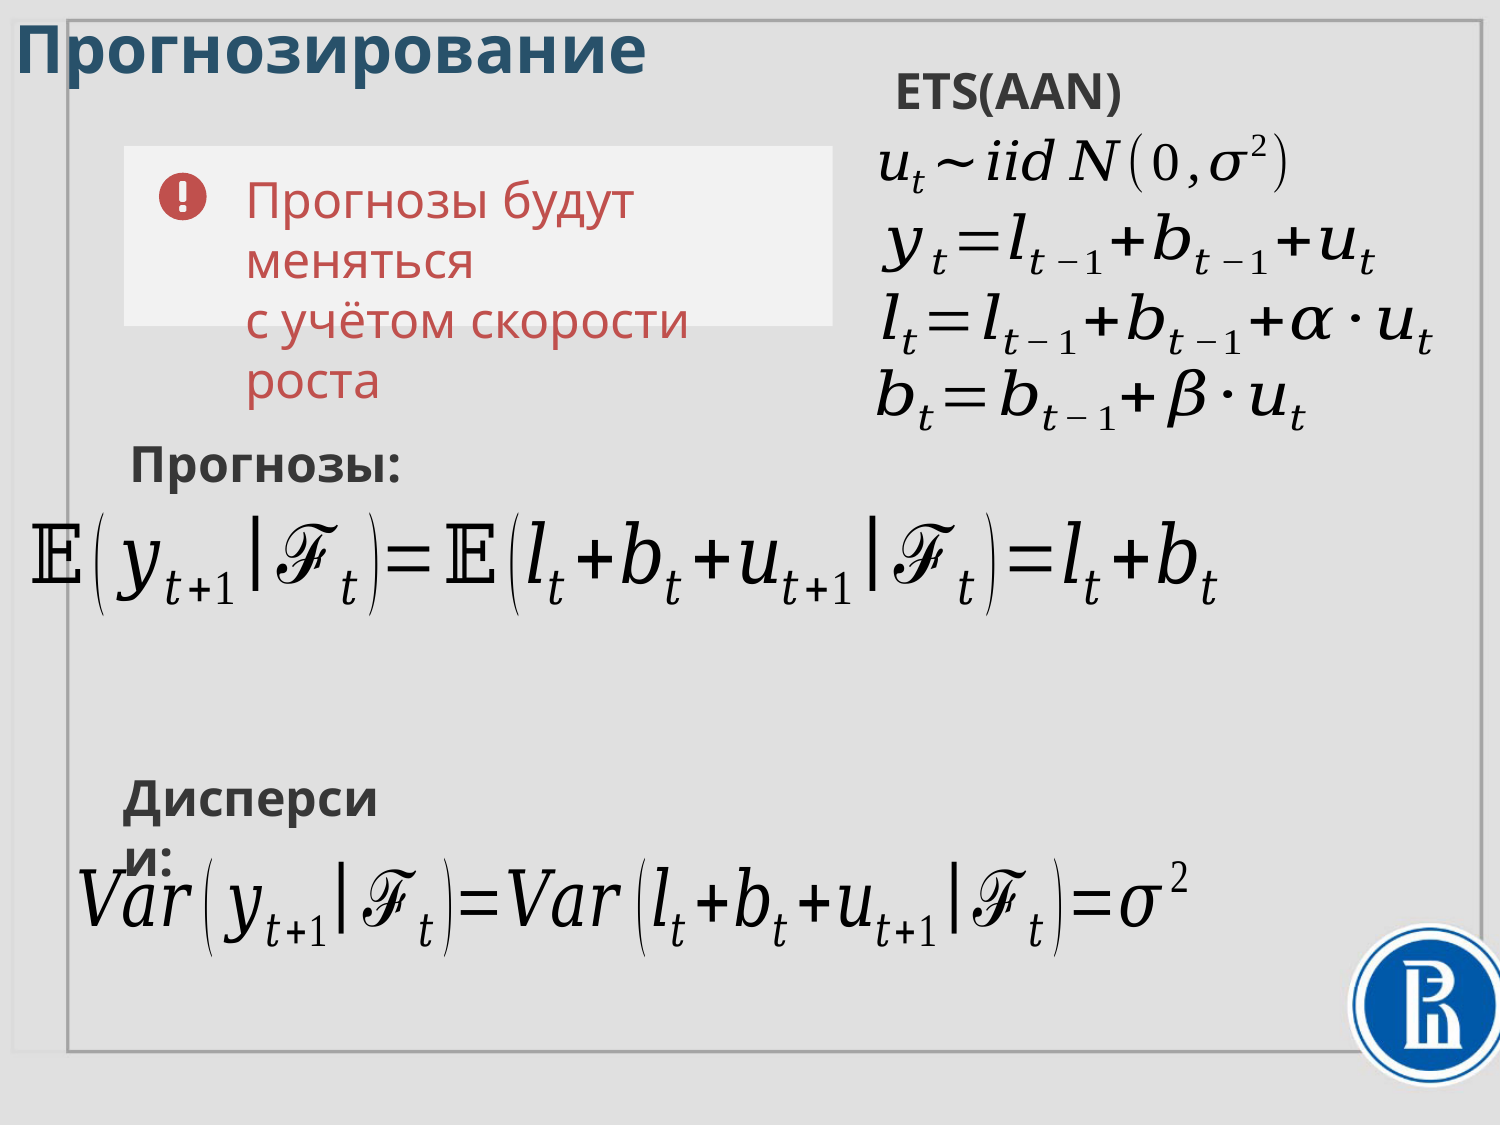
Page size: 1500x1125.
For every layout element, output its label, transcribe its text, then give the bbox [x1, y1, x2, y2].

text_box Прогнозы будут меняться с учётом скорости роста [230, 161, 849, 417]
text_box Прогнозы: [129, 432, 431, 501]
text_box ETS(AAN) [879, 52, 1151, 127]
text_box Прогнозирование [0, 0, 1500, 96]
text_box [123, 145, 833, 327]
text_box Дисперсии: [123, 766, 408, 835]
picture [0, 96, 1500, 1125]
text_box [158, 172, 207, 221]
